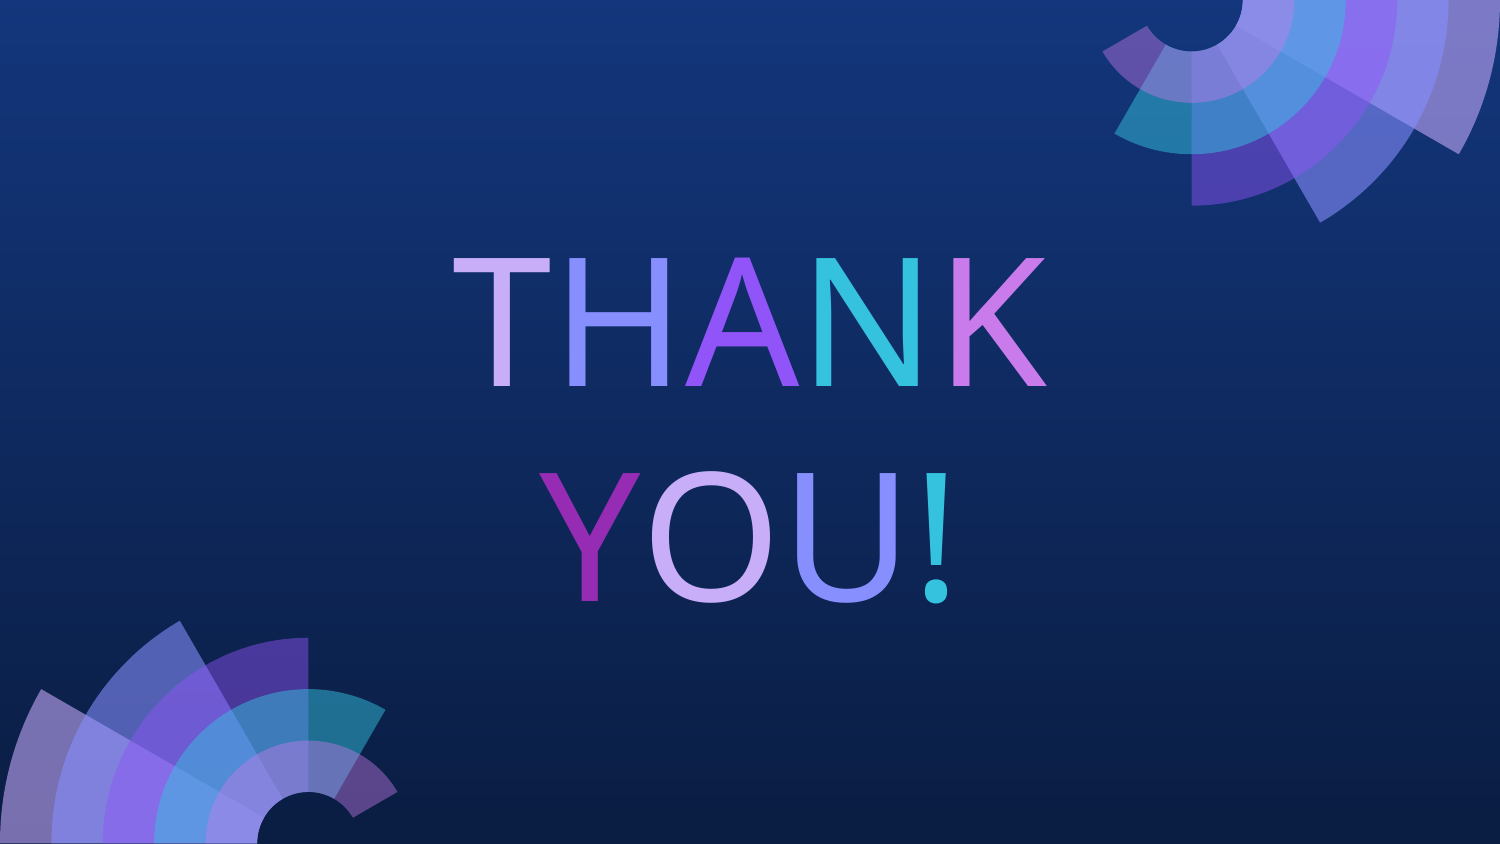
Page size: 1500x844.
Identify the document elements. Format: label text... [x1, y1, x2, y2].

title THANK YOU! [366, 219, 1134, 624]
